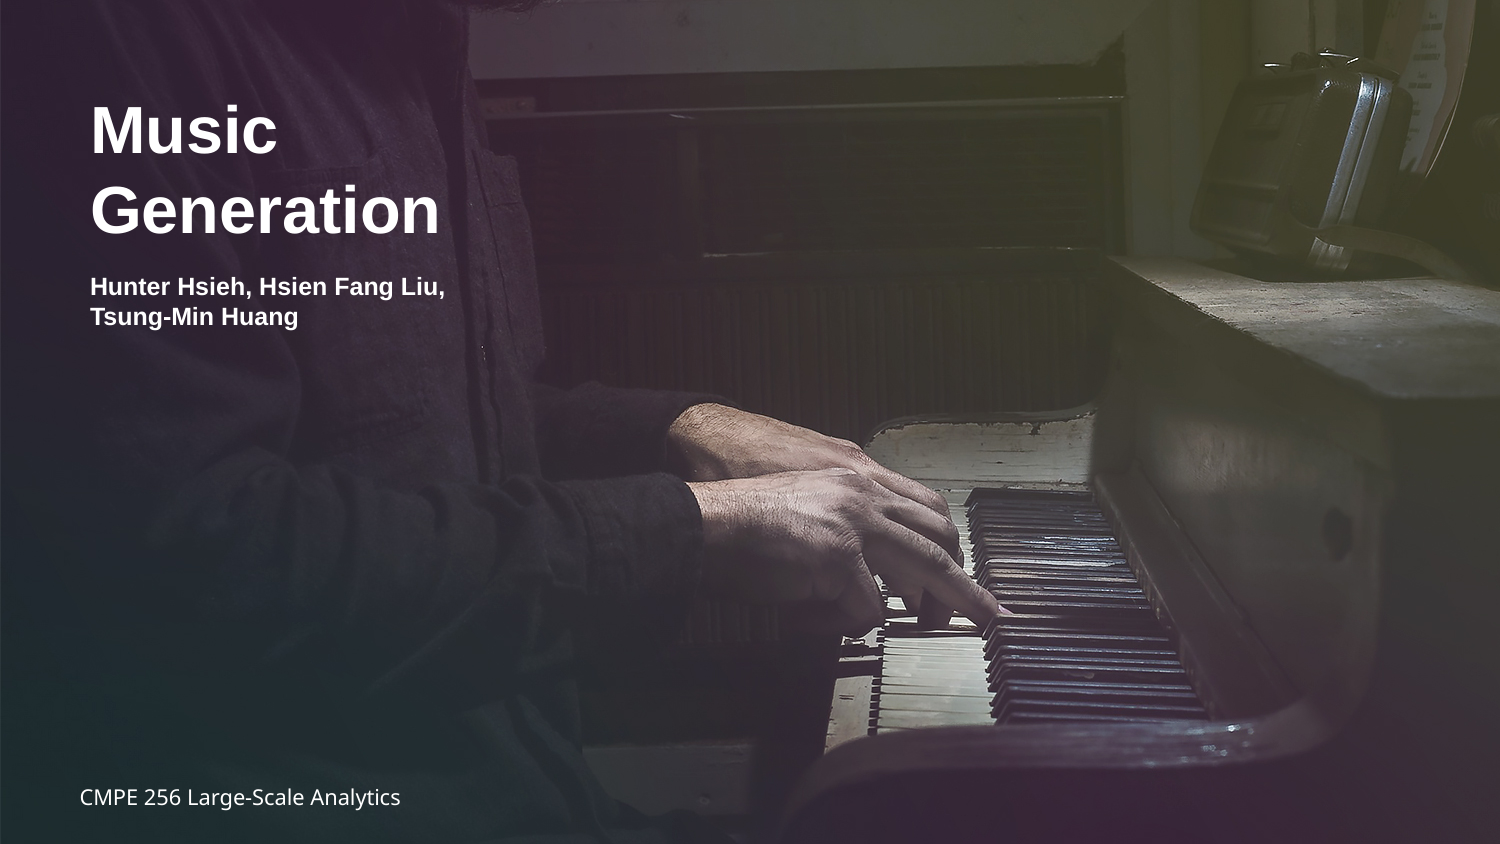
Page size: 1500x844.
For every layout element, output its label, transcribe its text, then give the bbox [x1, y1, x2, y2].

text_box Music Generation [75, 79, 873, 254]
picture [0, 0, 1500, 844]
text_box CMPE 256 Large-Scale Analytics [64, 776, 1441, 818]
text_box Hunter Hsieh, Hsien Fang Liu, Tsung-Min Huang [75, 263, 873, 338]
